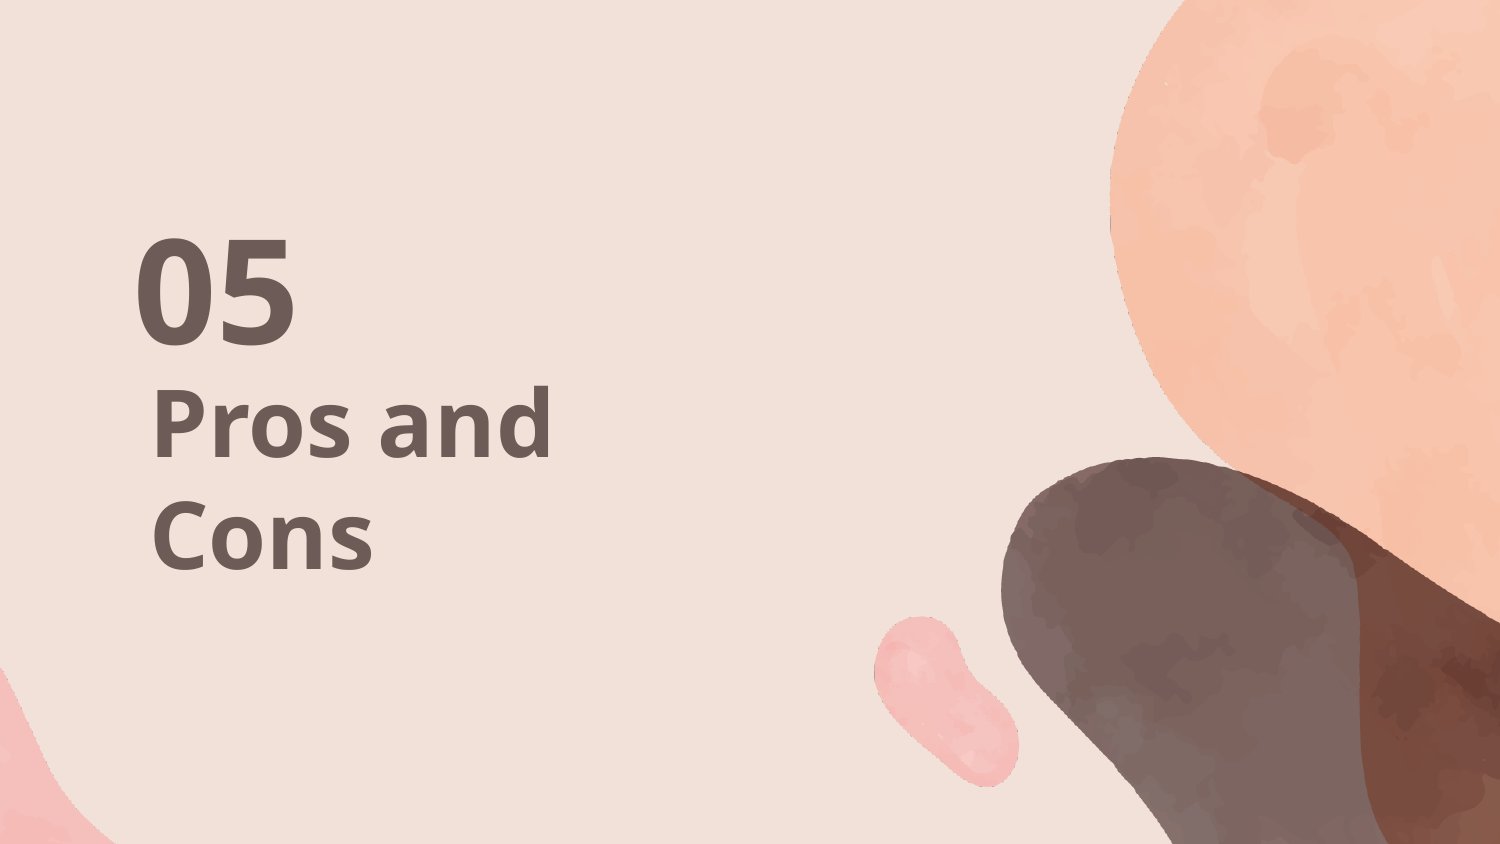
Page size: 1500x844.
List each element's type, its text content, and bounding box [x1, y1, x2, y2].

picture [0, 0, 1500, 844]
title 05 [118, 181, 657, 389]
title Pros and Cons [134, 407, 673, 546]
